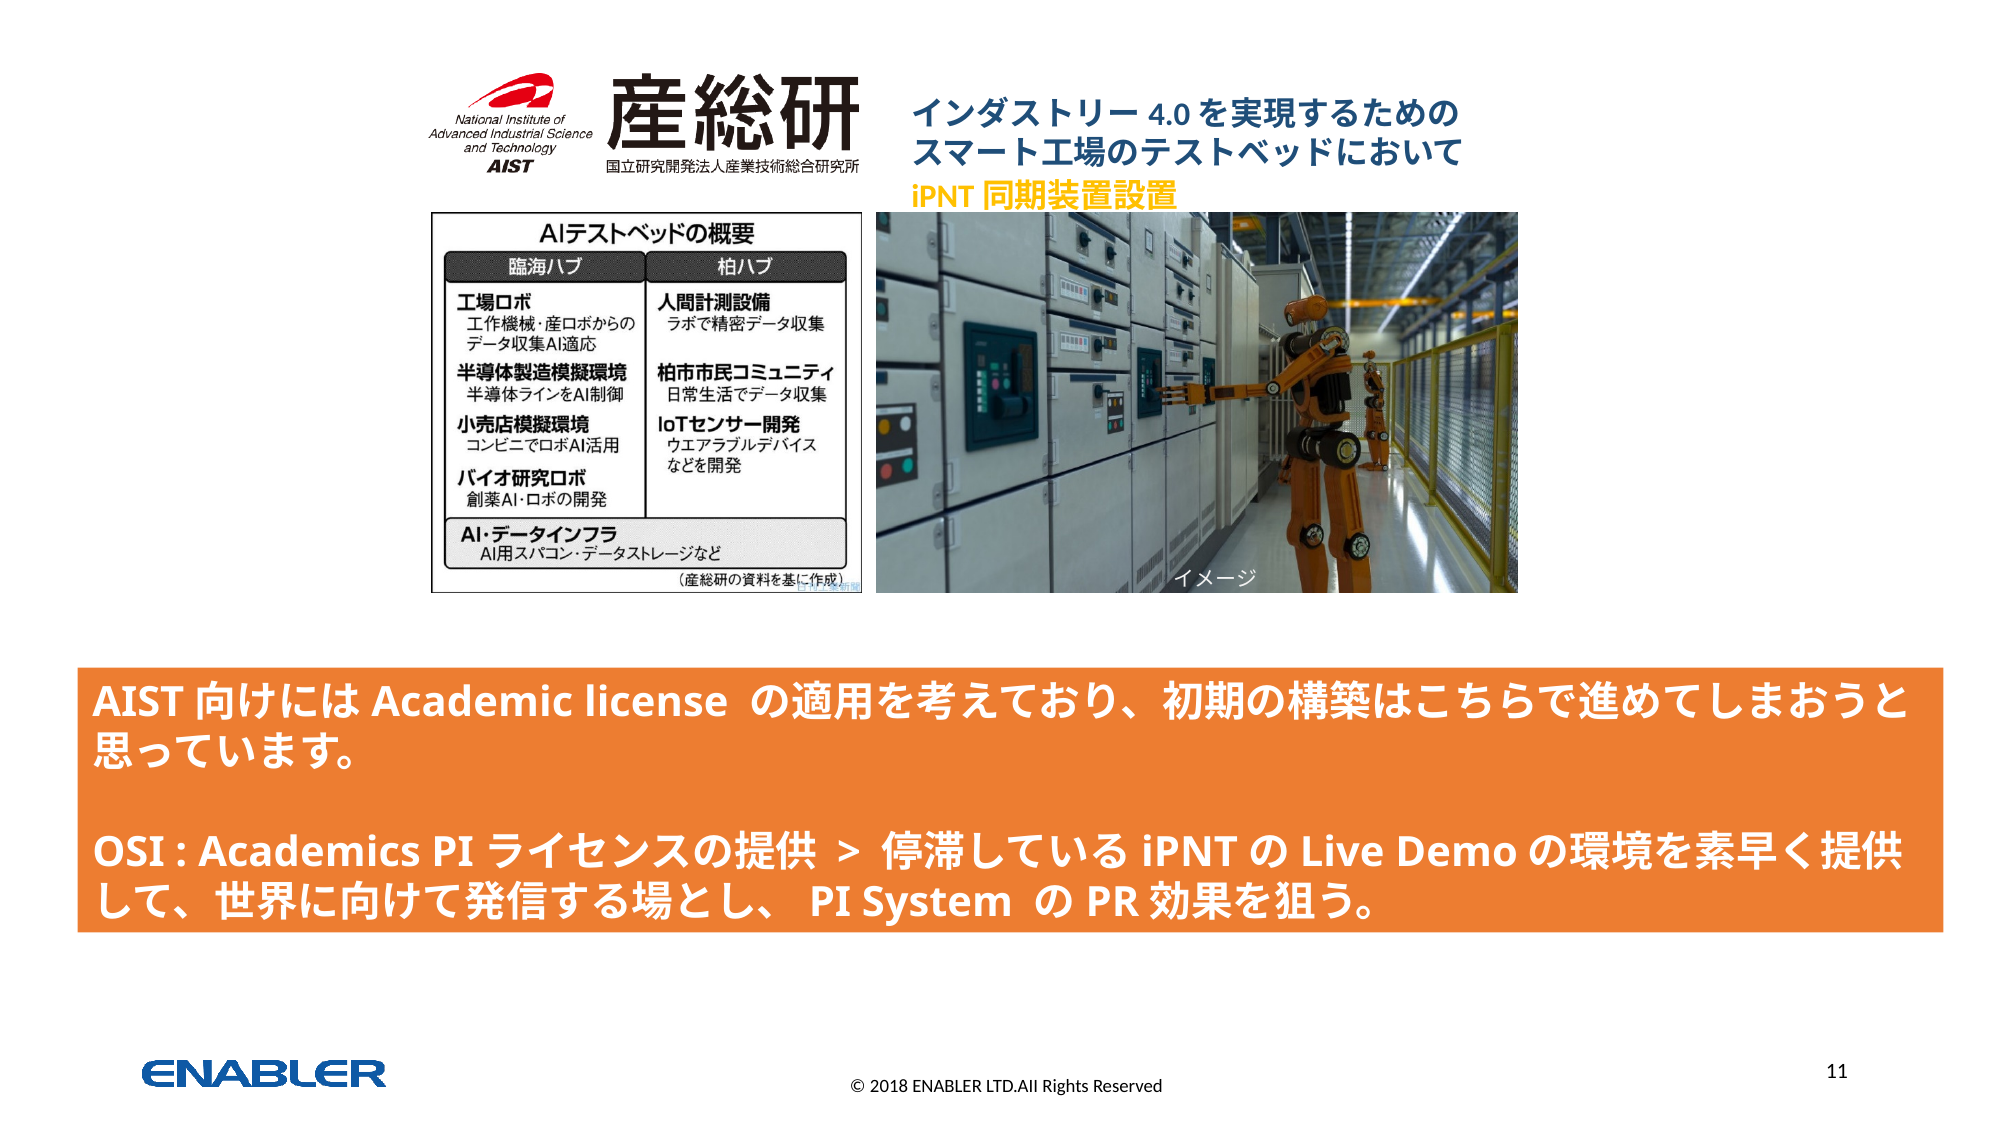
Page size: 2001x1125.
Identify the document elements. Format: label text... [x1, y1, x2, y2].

text_box AIST向けにはAcademic license の適用を考えており、初期の構築はこちらで進めてしまおうと思っています。 OSI : Academics PIライセンスの提供 > 停滞しているiPNTのLive Demoの環境を素早く提供して、世界に向けて発信する場とし、PI System のPR効果を狙う。 [77, 667, 1944, 933]
text_box インダストリー4.0を実現するための スマート工場のテストベッドにおいて [896, 84, 1498, 179]
text_box イメージ [1158, 593, 1303, 599]
picture [431, 212, 862, 593]
picture [124, 1038, 405, 1110]
picture [876, 212, 1518, 593]
text_box iPNT同期装置設置 [896, 179, 1312, 212]
picture [427, 72, 859, 174]
